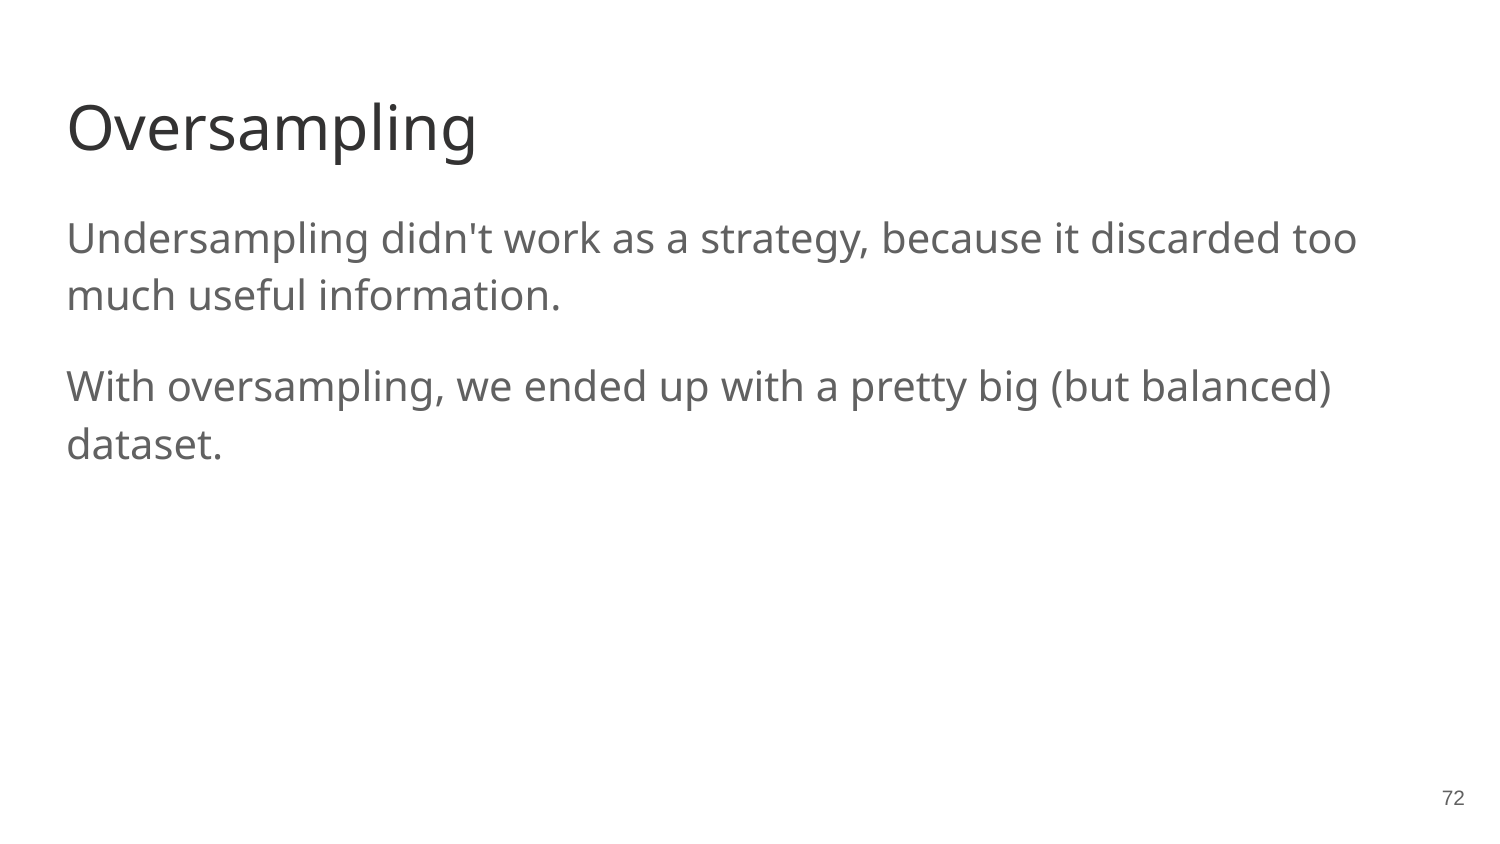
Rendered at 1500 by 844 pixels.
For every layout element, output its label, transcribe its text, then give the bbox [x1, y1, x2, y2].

title Oversampling [51, 72, 1449, 167]
slide_number ‹#› [1389, 764, 1480, 830]
list Undersampling didn't work as a strategy, because it discarded too much useful information. With oversampling, we ended up with a pretty big (but balanced) dataset. [51, 189, 1449, 750]
